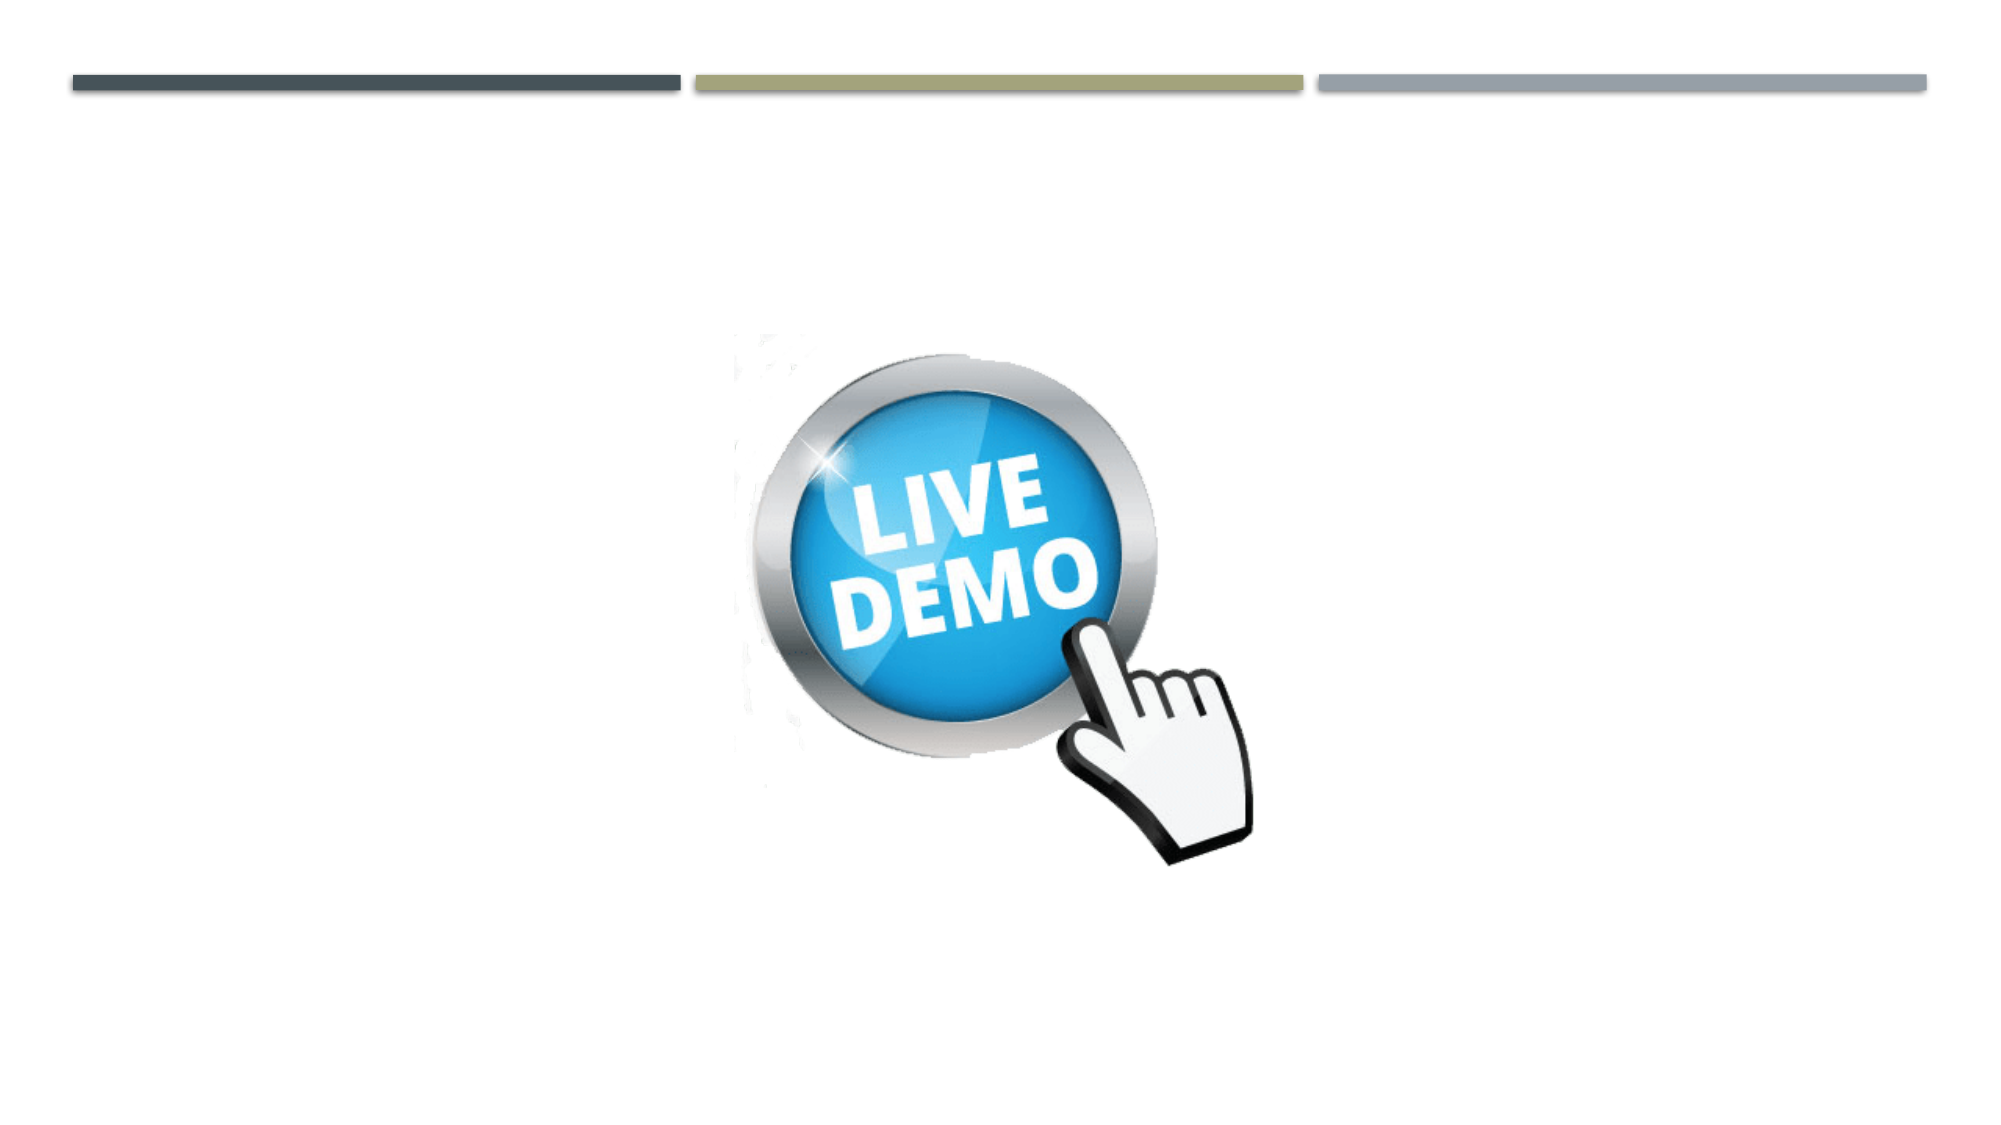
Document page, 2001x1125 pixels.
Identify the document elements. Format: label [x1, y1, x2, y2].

picture [733, 334, 1267, 883]
